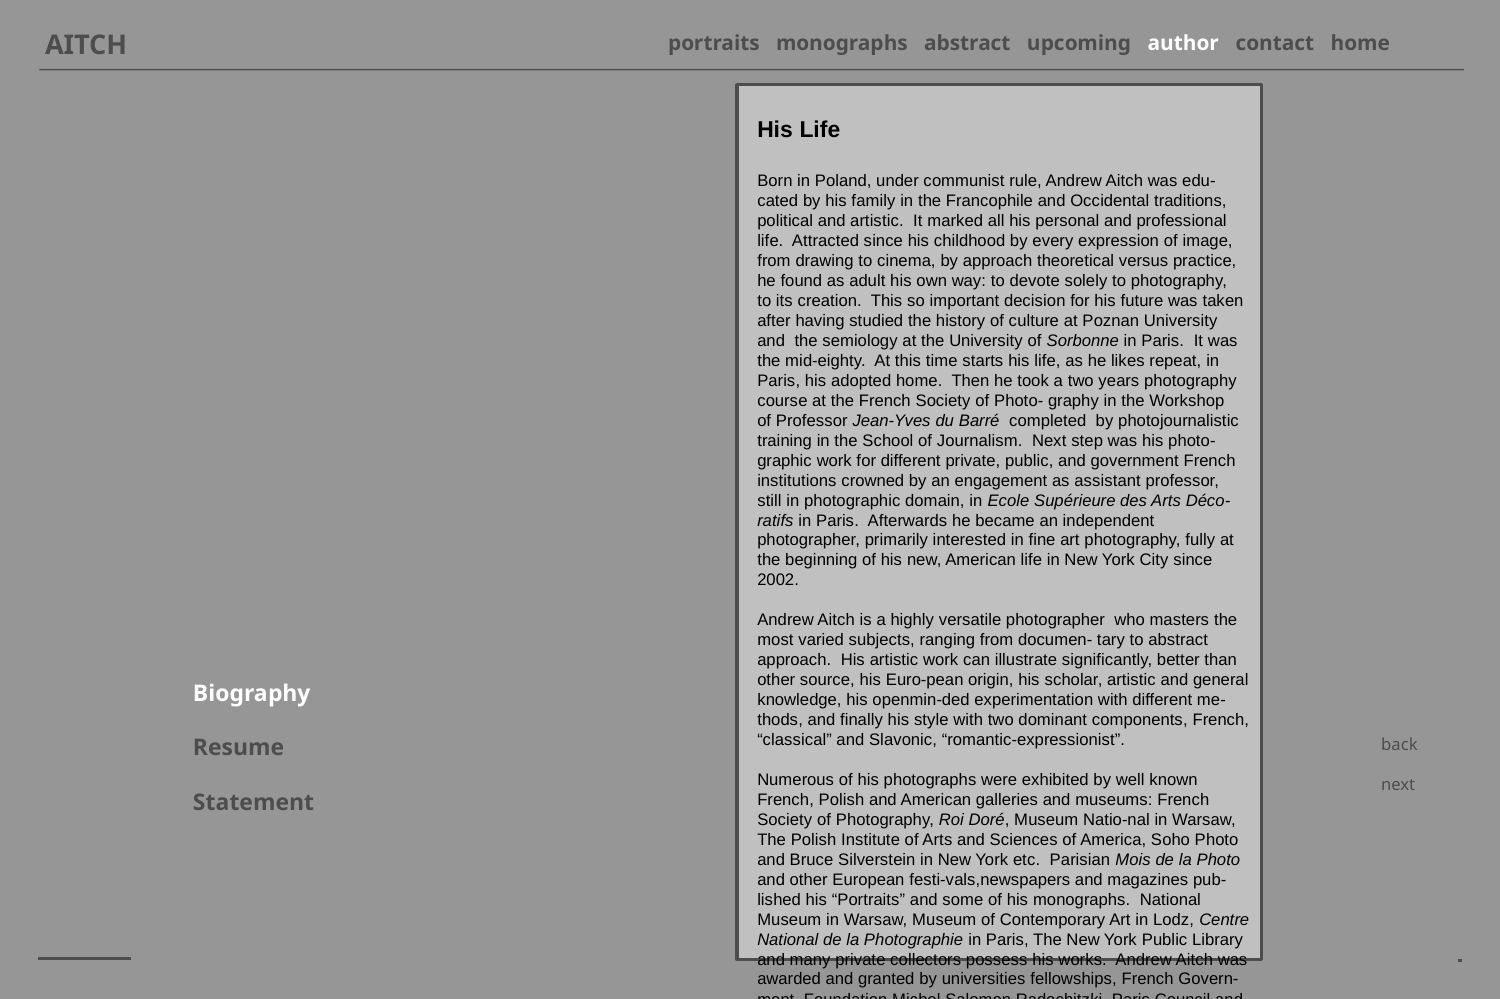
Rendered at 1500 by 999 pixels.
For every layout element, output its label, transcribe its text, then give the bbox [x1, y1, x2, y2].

text_box His Life Born in Poland, under communist rule, Andrew Aitch was edu-cated by his family in the Francophile and Occidental traditions, political and artistic. It marked all his personal and professional life. Attracted since his childhood by every expression of image, from drawing to cinema, by approach theoretical versus practice, he found as adult his own way: to devote solely to photography, to its creation. This so important decision for his future was taken after having studied the history of culture at Poznan University and the semiology at the University of Sorbonne in Paris. It was the mid-eighty. At this time starts his life, as he likes repeat, in Paris, his adopted home. Then he took a two years photography course at the French Society of Photo- graphy in the Workshop of Professor Jean-Yves du Barré completed by photojournalistic training in the School of Journalism. Next step was his photo- graphic work for different private, public, and government French institutions crowned by an engagement as assistant professor, still in photographic domain, in Ecole Supérieure des Arts Déco-ratifs in Paris. Afterwards he became an independent photographer, primarily interested in fine art photography, fully at the beginning of his new, American life in New York City since 2002. Andrew Aitch is a highly versatile photographer who masters the most varied subjects, ranging from documen- tary to abstract approach. His artistic work can illustrate significantly, better than other source, his Euro-pean origin, his scholar, artistic and general knowledge, his openmin-ded experimentation with different me- thods, and finally his style with two dominant components, French, “classical” and Slavonic, “romantic-expressionist”. Numerous of his photographs were exhibited by well known French, Polish and American galleries and museums: French Society of Photography, Roi Doré, Museum Natio-nal in Warsaw, The Polish Institute of Arts and Sciences of America, Soho Photo and Bruce Silverstein in New York etc. Parisian Mois de la Photo and other European festi-vals,newspapers and magazines pub- lished his “Portraits” and some of his monographs. National Museum in Warsaw, Museum of Contemporary Art in Lodz, Centre National de la Photographie in Paris, The New York Public Library and many private collectors possess his works. Andrew Aitch was awarded and granted by universities fellowships, French Govern-ment, Foundation Michel Salomon Radochitzki, Paris Council and Ministry of French Foreign Affairs. Since 1990 he has been a member of the Société Française de Photographie. Elaborated by Anne Sophie Wolska [742, 107, 1267, 999]
text_box Biography Resume Statement [178, 610, 541, 886]
text_box [735, 83, 1263, 962]
text_box portraits monographs abstract upcoming author contact home [653, 22, 1497, 63]
text_box back next [1366, 726, 1438, 802]
text_box AITCH [30, 20, 143, 68]
